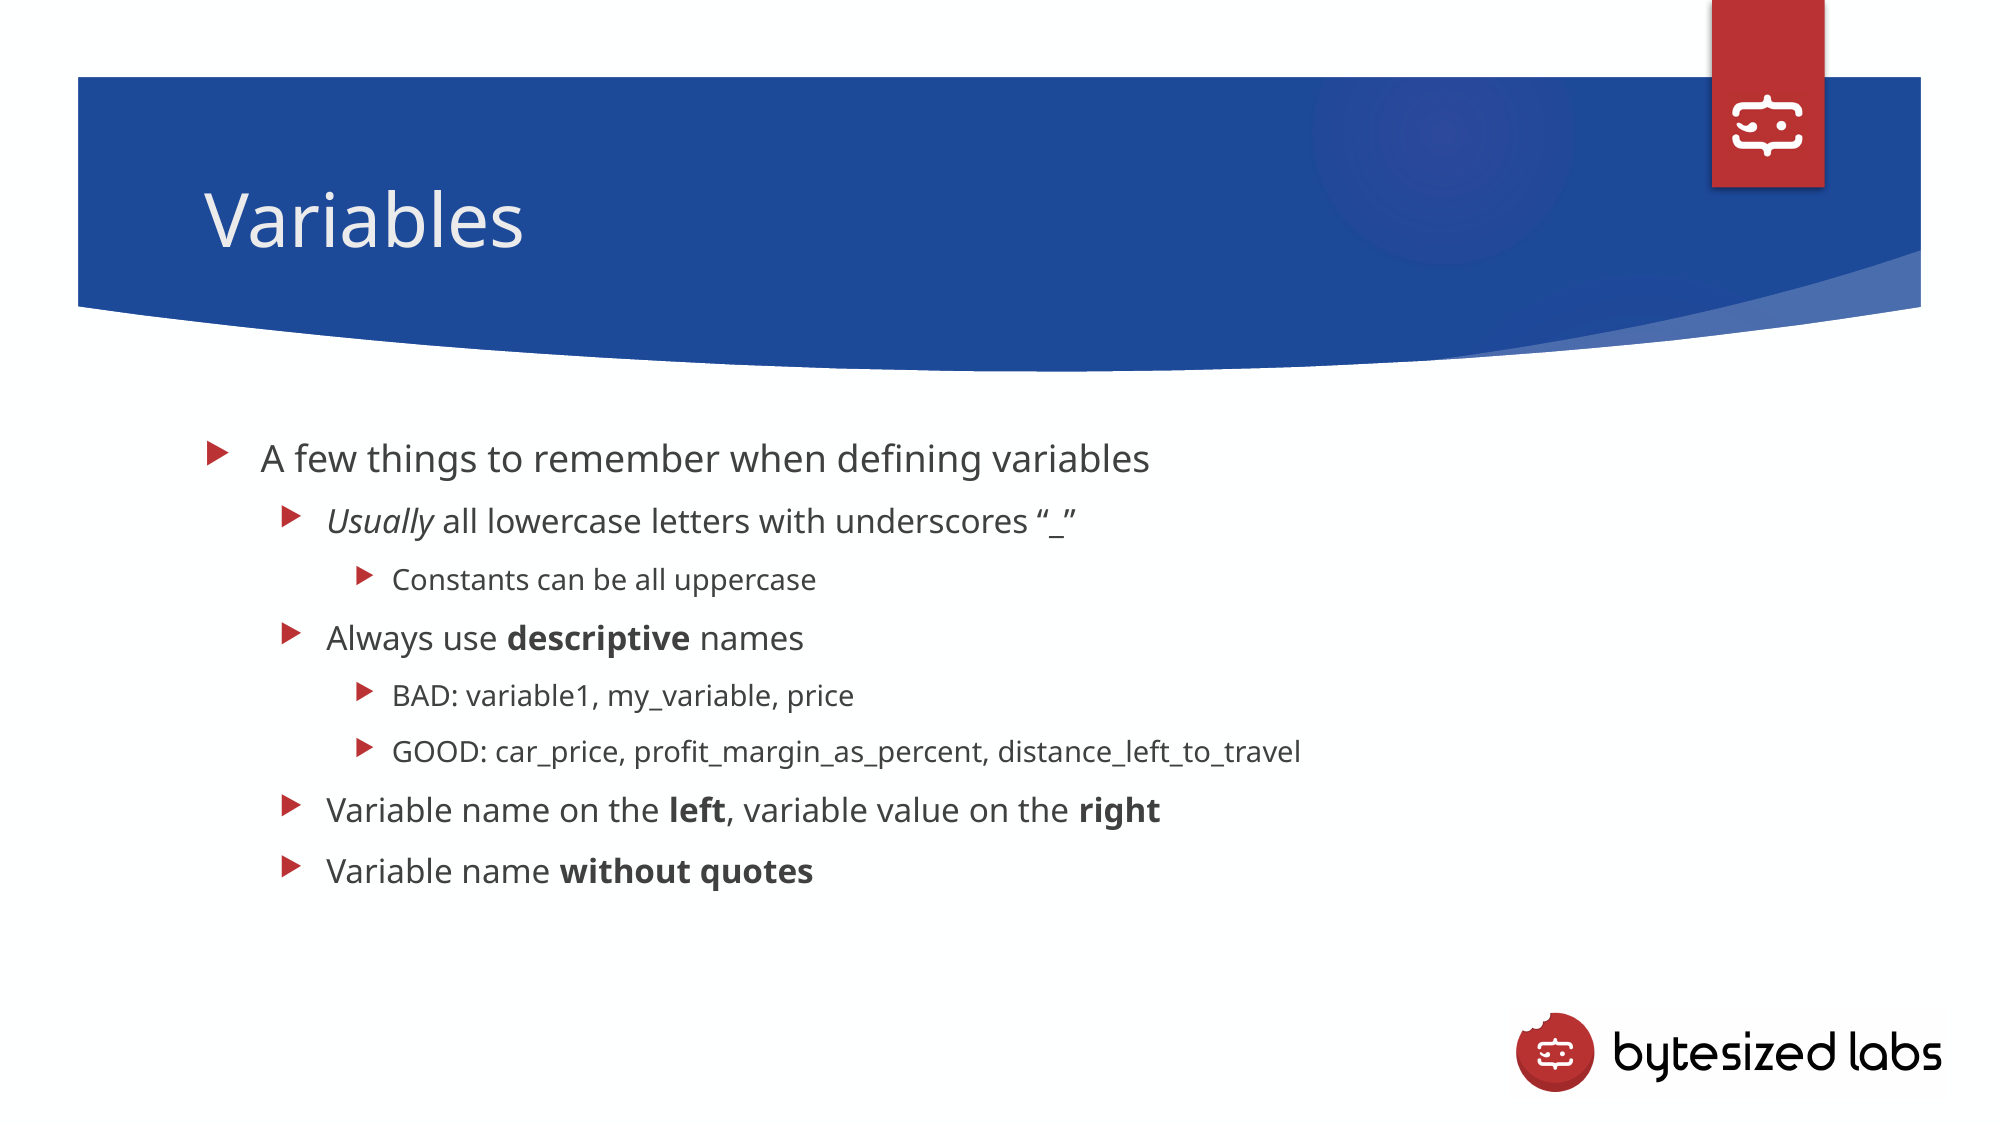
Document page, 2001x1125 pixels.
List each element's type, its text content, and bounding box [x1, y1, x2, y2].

title Variables [189, 159, 1627, 276]
list A few things to remember when defining variables Usually all lowercase letters with underscores “_” Constants can be all uppercase Always use descriptive names BAD: variable1, my_variable, price GOOD: car_price, profit_margin_as_percent, distance_left_to_travel Variable name on the left, variable value on the right Variable name without quotes [189, 427, 1638, 988]
picture [1727, 92, 1807, 160]
picture [1509, 1007, 1947, 1099]
